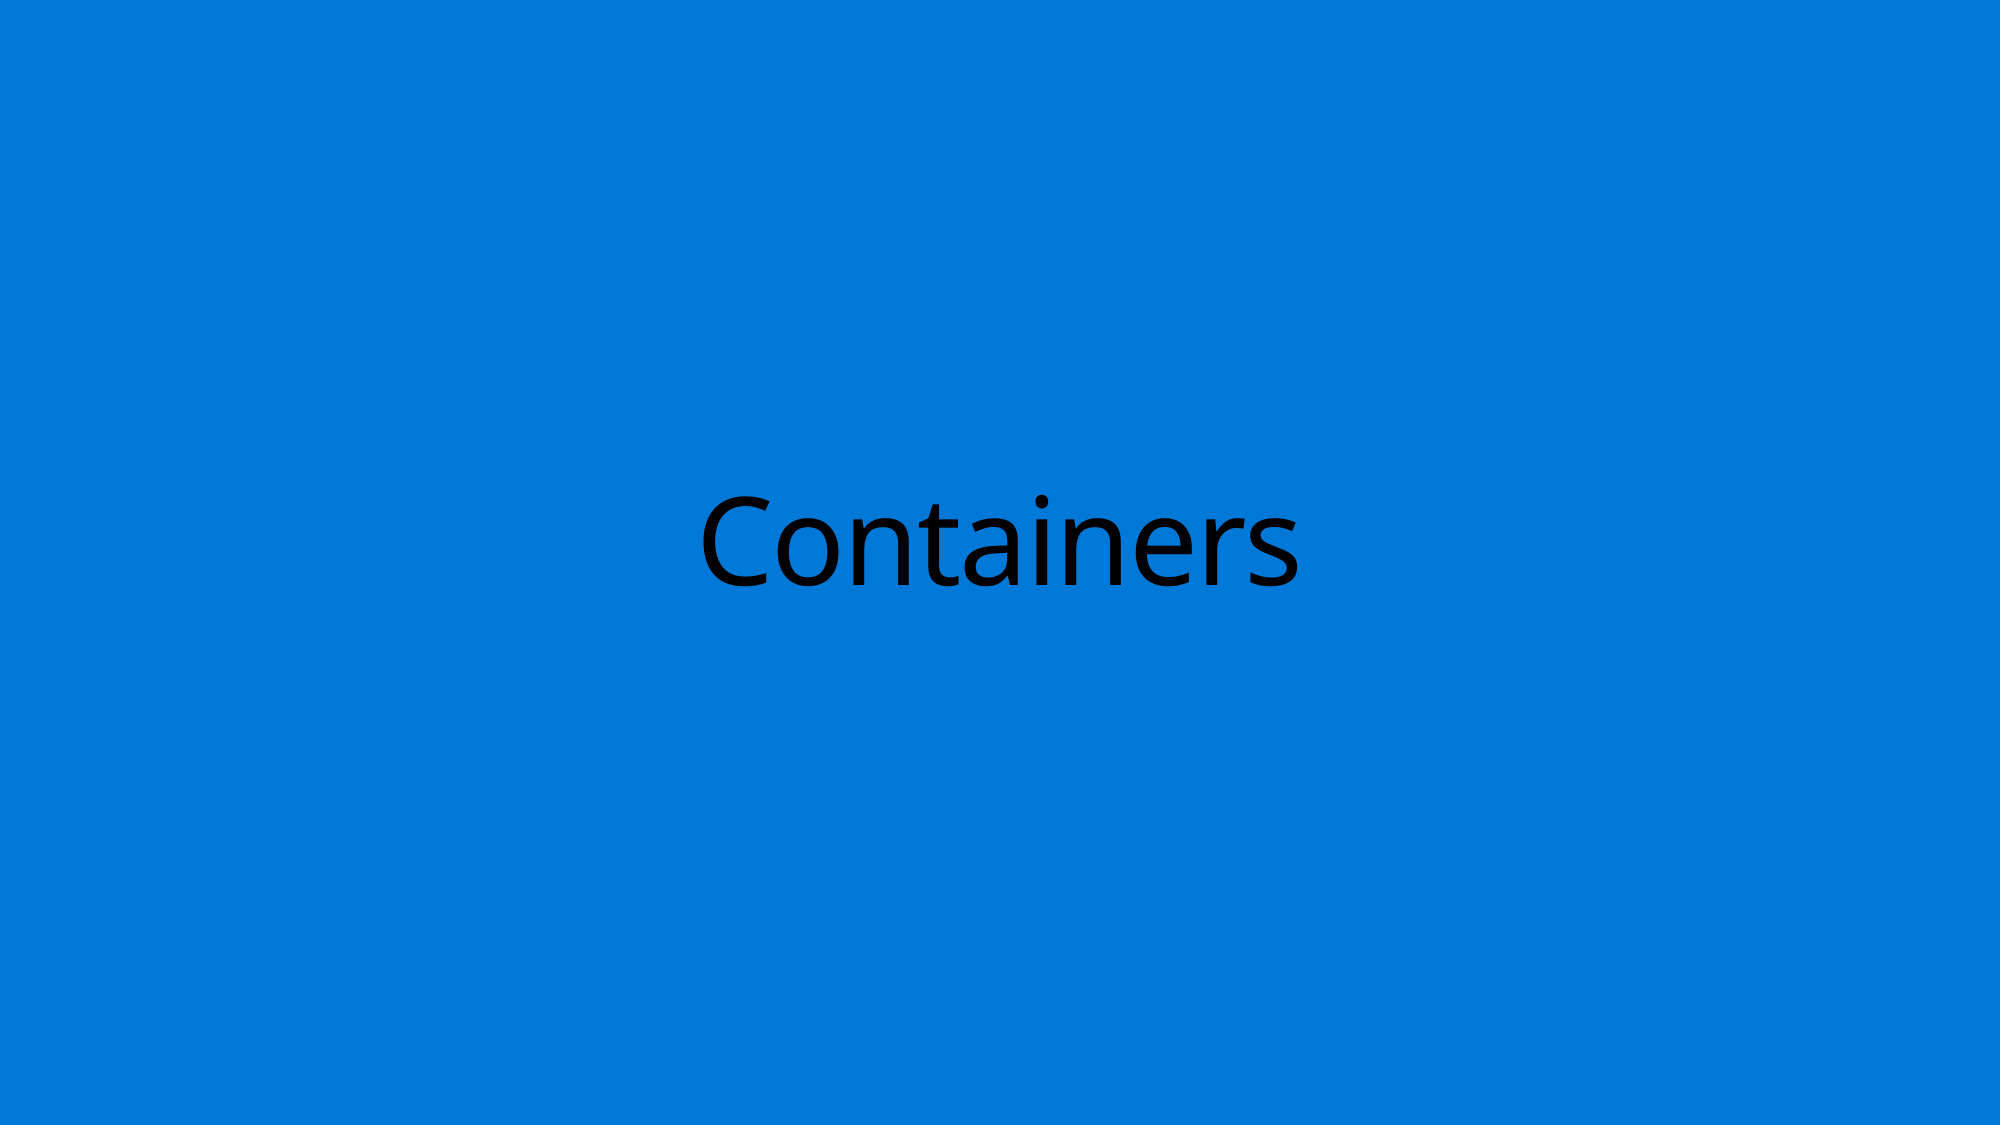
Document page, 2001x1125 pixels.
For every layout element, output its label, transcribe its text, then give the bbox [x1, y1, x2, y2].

title Containers [339, 464, 1661, 759]
